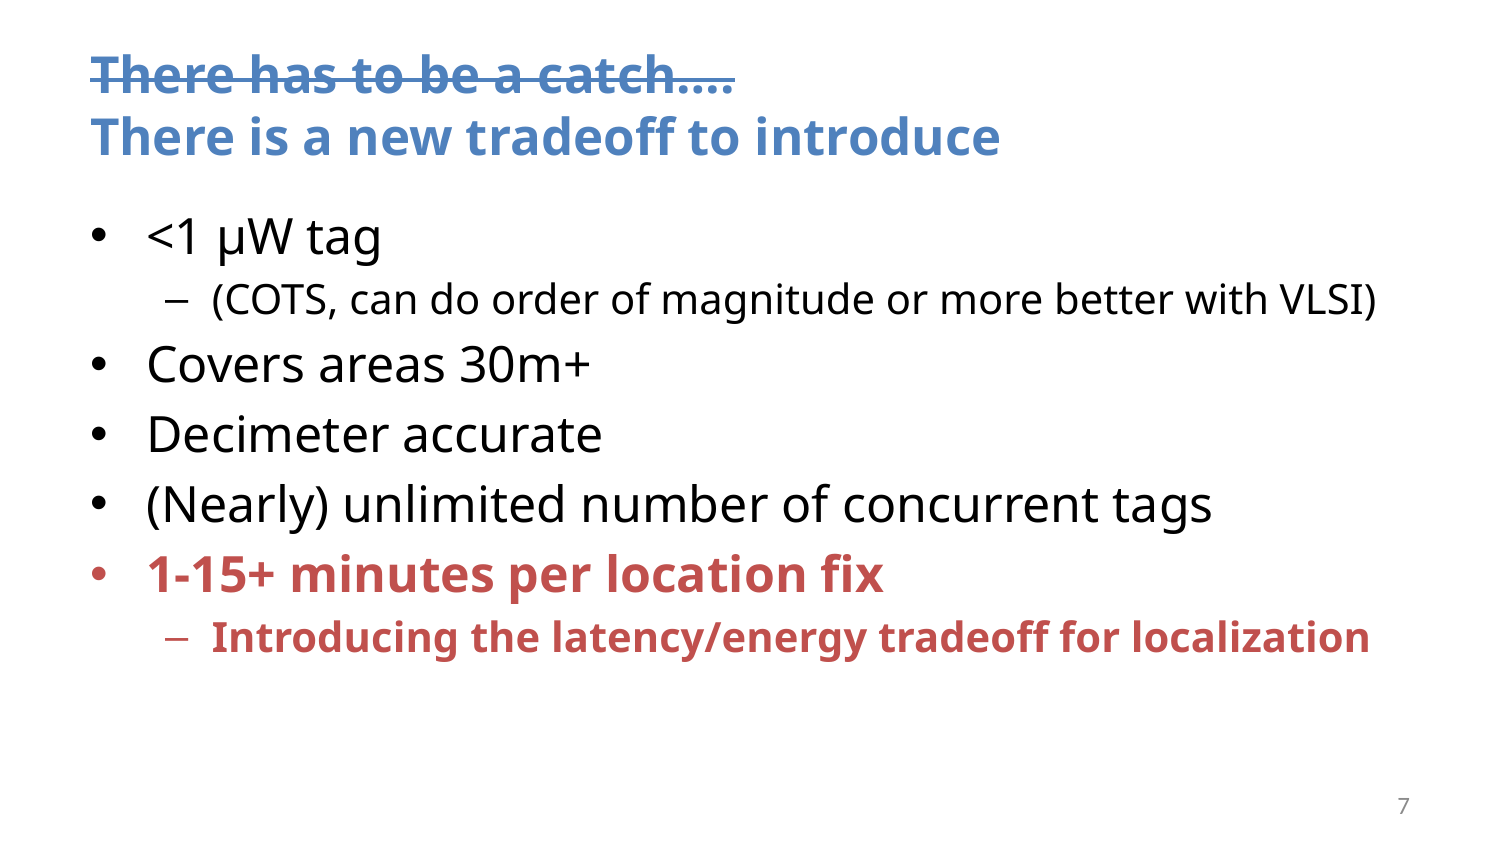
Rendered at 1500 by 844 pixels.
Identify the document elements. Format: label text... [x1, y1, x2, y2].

list <1 µW tag (COTS, can do order of magnitude or more better with VLSI) Covers areas 30m+ Decimeter accurate (Nearly) unlimited number of concurrent tags 1-15+ minutes per location fix Introducing the latency/energy tradeoff for localization [75, 196, 1425, 754]
title There has to be a catch…. There is a new tradeoff to introduce [75, 33, 1425, 175]
slide_number 7 [1074, 782, 1425, 827]
